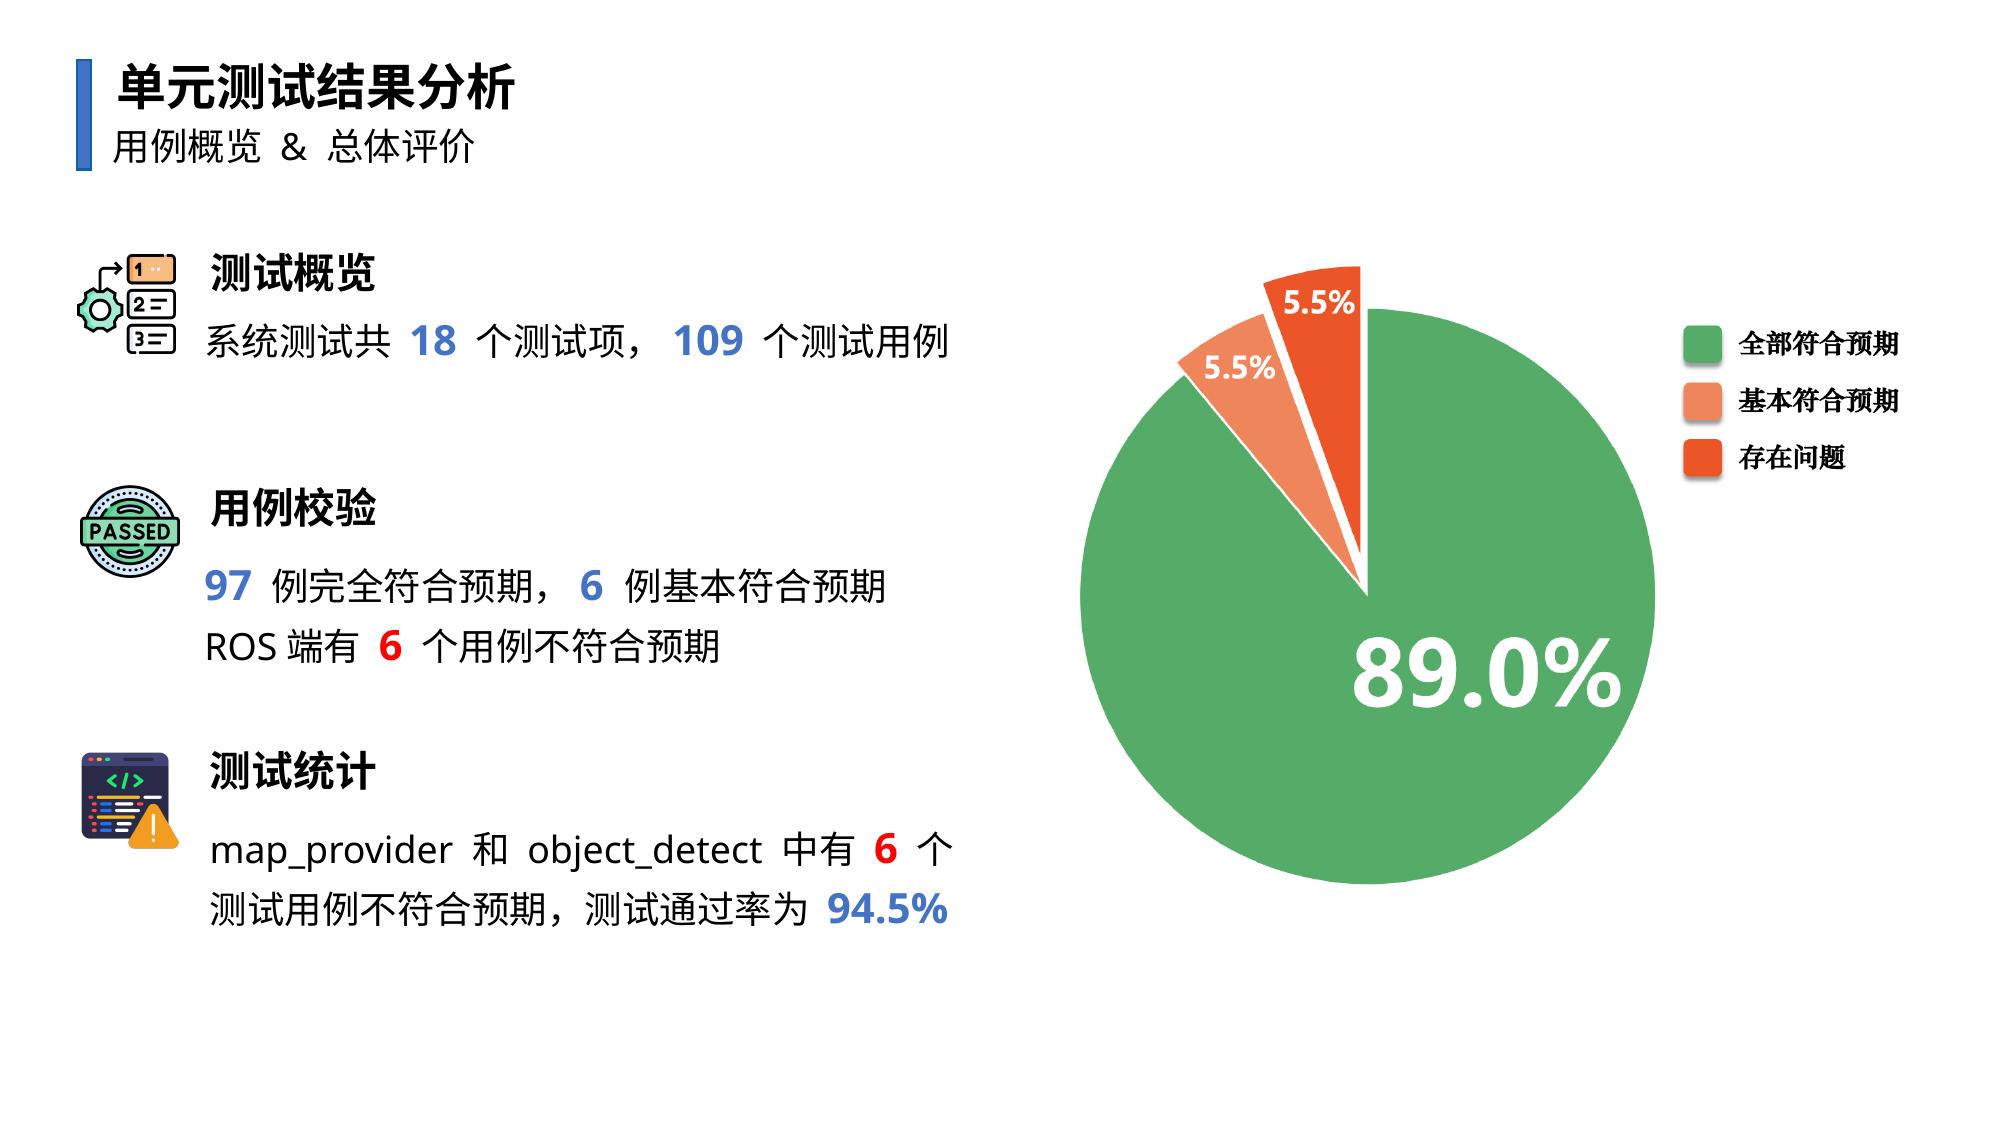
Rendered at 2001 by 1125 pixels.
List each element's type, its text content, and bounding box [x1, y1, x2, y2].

text_box 用例概览 & 总体评价 [97, 115, 491, 176]
text_box 测试概览 [195, 239, 393, 304]
text_box map_provider 和 object_detect 中有 6 个测试用例不符合预期，测试通过率为 94.5% [194, 804, 973, 940]
text_box 用例校验 [195, 474, 393, 540]
picture [76, 254, 176, 354]
picture [80, 751, 180, 850]
text_box 单元测试结果分析 [102, 48, 532, 124]
text_box 97 例完全符合预期，6 例基本符合预期 ROS端有 6 个用例不符合预期 [189, 541, 902, 677]
text_box [76, 59, 92, 171]
picture [999, 254, 1948, 900]
text_box 测试统计 [194, 737, 392, 803]
text_box 系统测试共 18 个测试项，109 个测试用例 [189, 306, 966, 371]
picture [80, 482, 180, 581]
